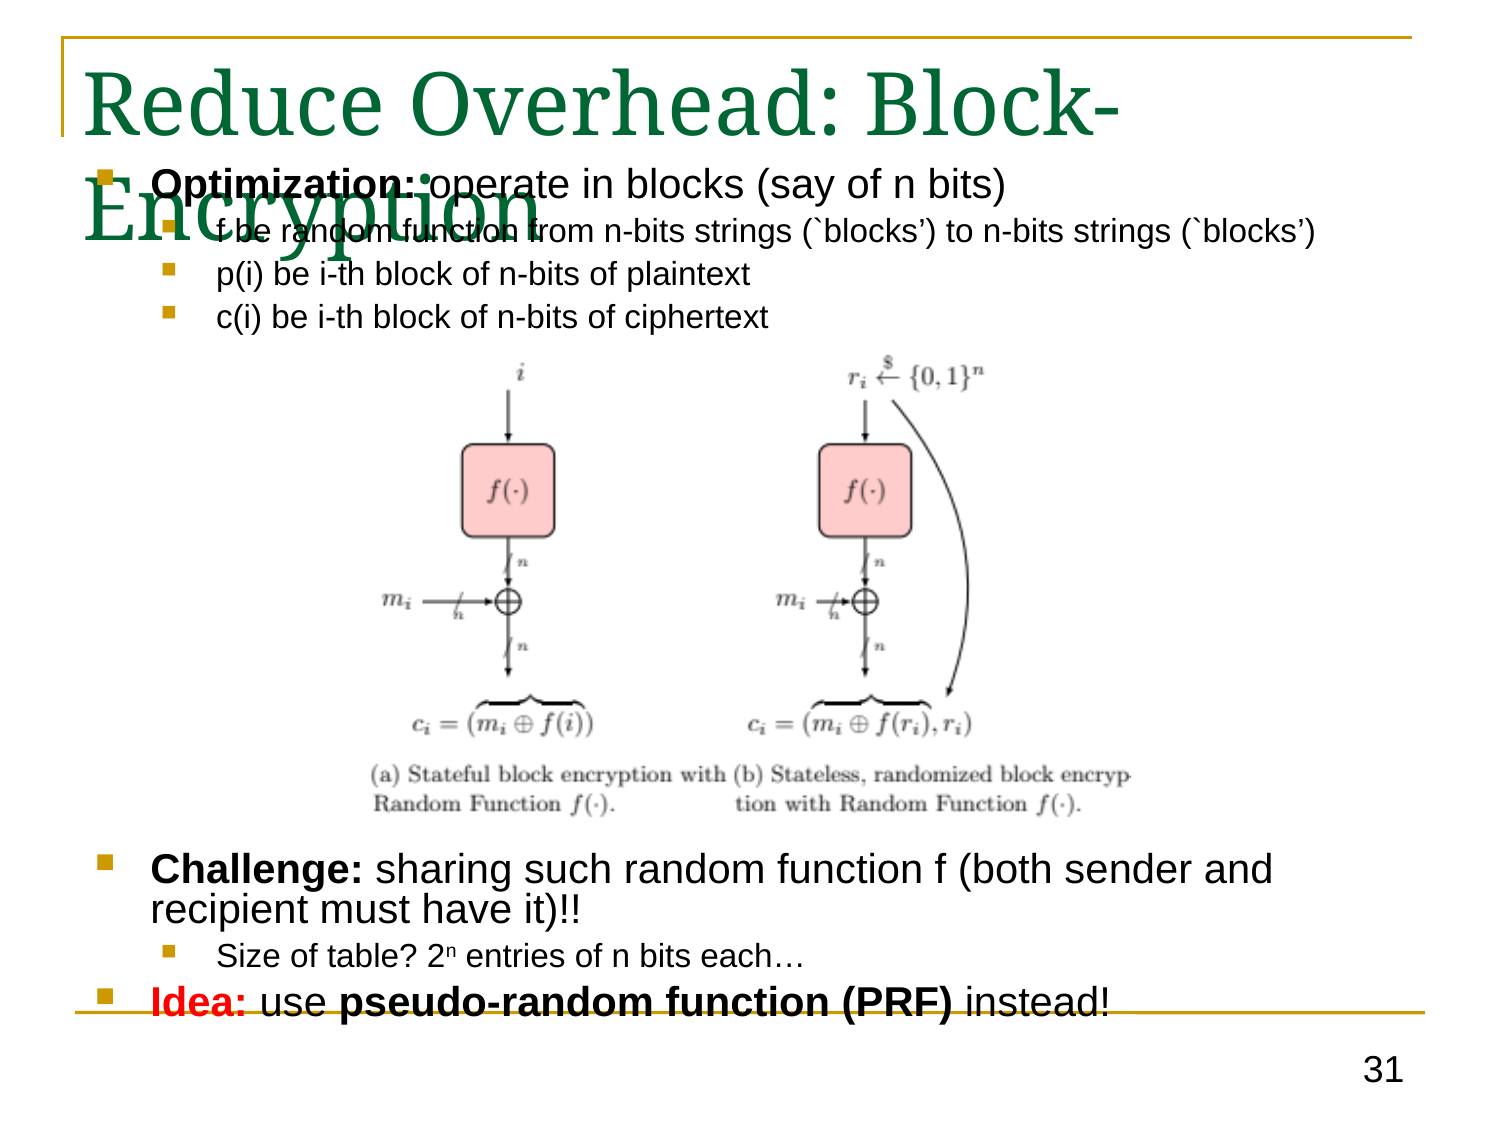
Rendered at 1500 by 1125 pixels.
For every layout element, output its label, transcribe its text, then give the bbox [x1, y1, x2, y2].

slide_number 31 [1348, 1023, 1424, 1098]
picture [344, 338, 1132, 832]
title Reduce Overhead: Block-Encryption [67, 40, 1481, 169]
list Optimization: operate in blocks (say of n bits) f be random function from n-bits strings (`blocks’) to n-bits strings (`blocks’) p(i) be i-th block of n-bits of plaintext c(i) be i-th block of n-bits of ciphertext Challenge: sharing such random function f (both sender and recipient must have it)!! Size of table? 2n entries of n bits each… Idea: use pseudo-random function (PRF) instead! [80, 158, 1433, 1011]
